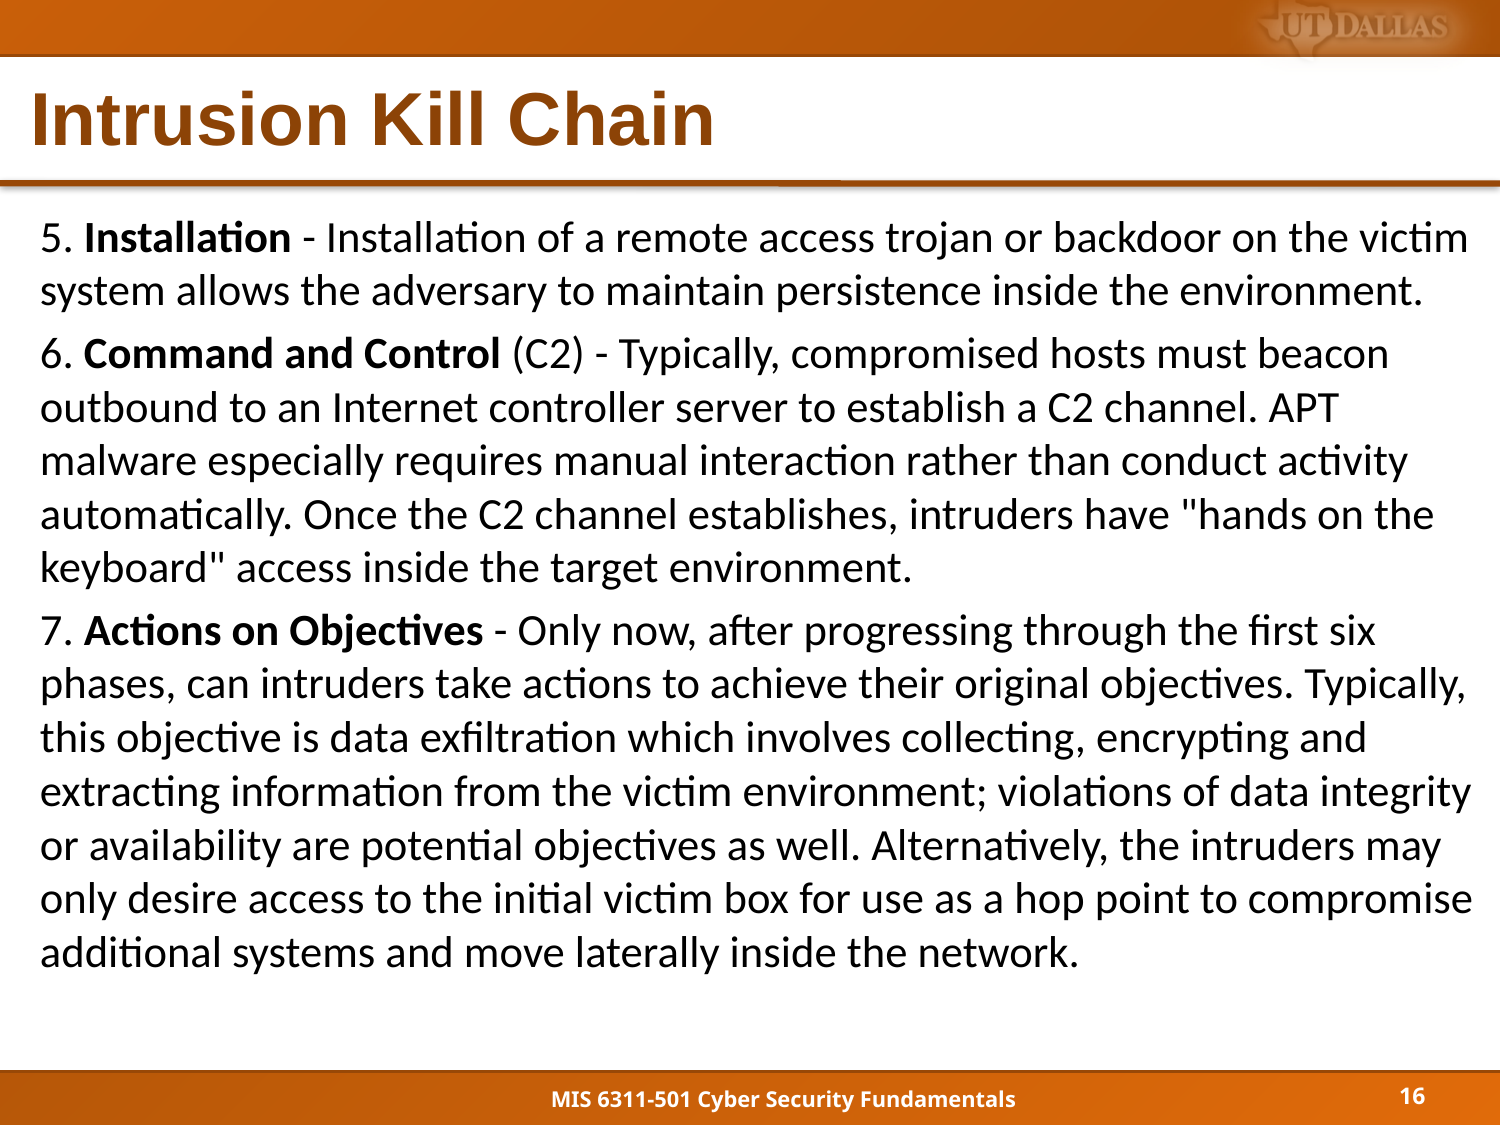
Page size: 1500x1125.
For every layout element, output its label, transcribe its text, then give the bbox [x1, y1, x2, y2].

picture [1218, 0, 1500, 64]
slide_number 16 [1350, 1077, 1475, 1120]
title Intrusion Kill Chain [0, 64, 1500, 178]
list 5. Installation - Installation of a remote access trojan or backdoor on the victim system allows the adversary to maintain persistence inside the environment. 6. Command and Control (C2) - Typically, compromised hosts must beacon outbound to an Internet controller server to establish a C2 channel. APT malware especially requires manual interaction rather than conduct activity automatically. Once the C2 channel establishes, intruders have "hands on the keyboard" access inside the target environment. 7. Actions on Objectives - Only now, after progressing through the first six phases, can intruders take actions to achieve their original objectives. Typically, this objective is data exfiltration which involves collecting, encrypting and extracting information from the victim environment; violations of data integrity or availability are potential objectives as well. Alternatively, the intruders may only desire access to the initial victim box for use as a hop point to compromise additional systems and move laterally inside the network. [24, 199, 1500, 1077]
